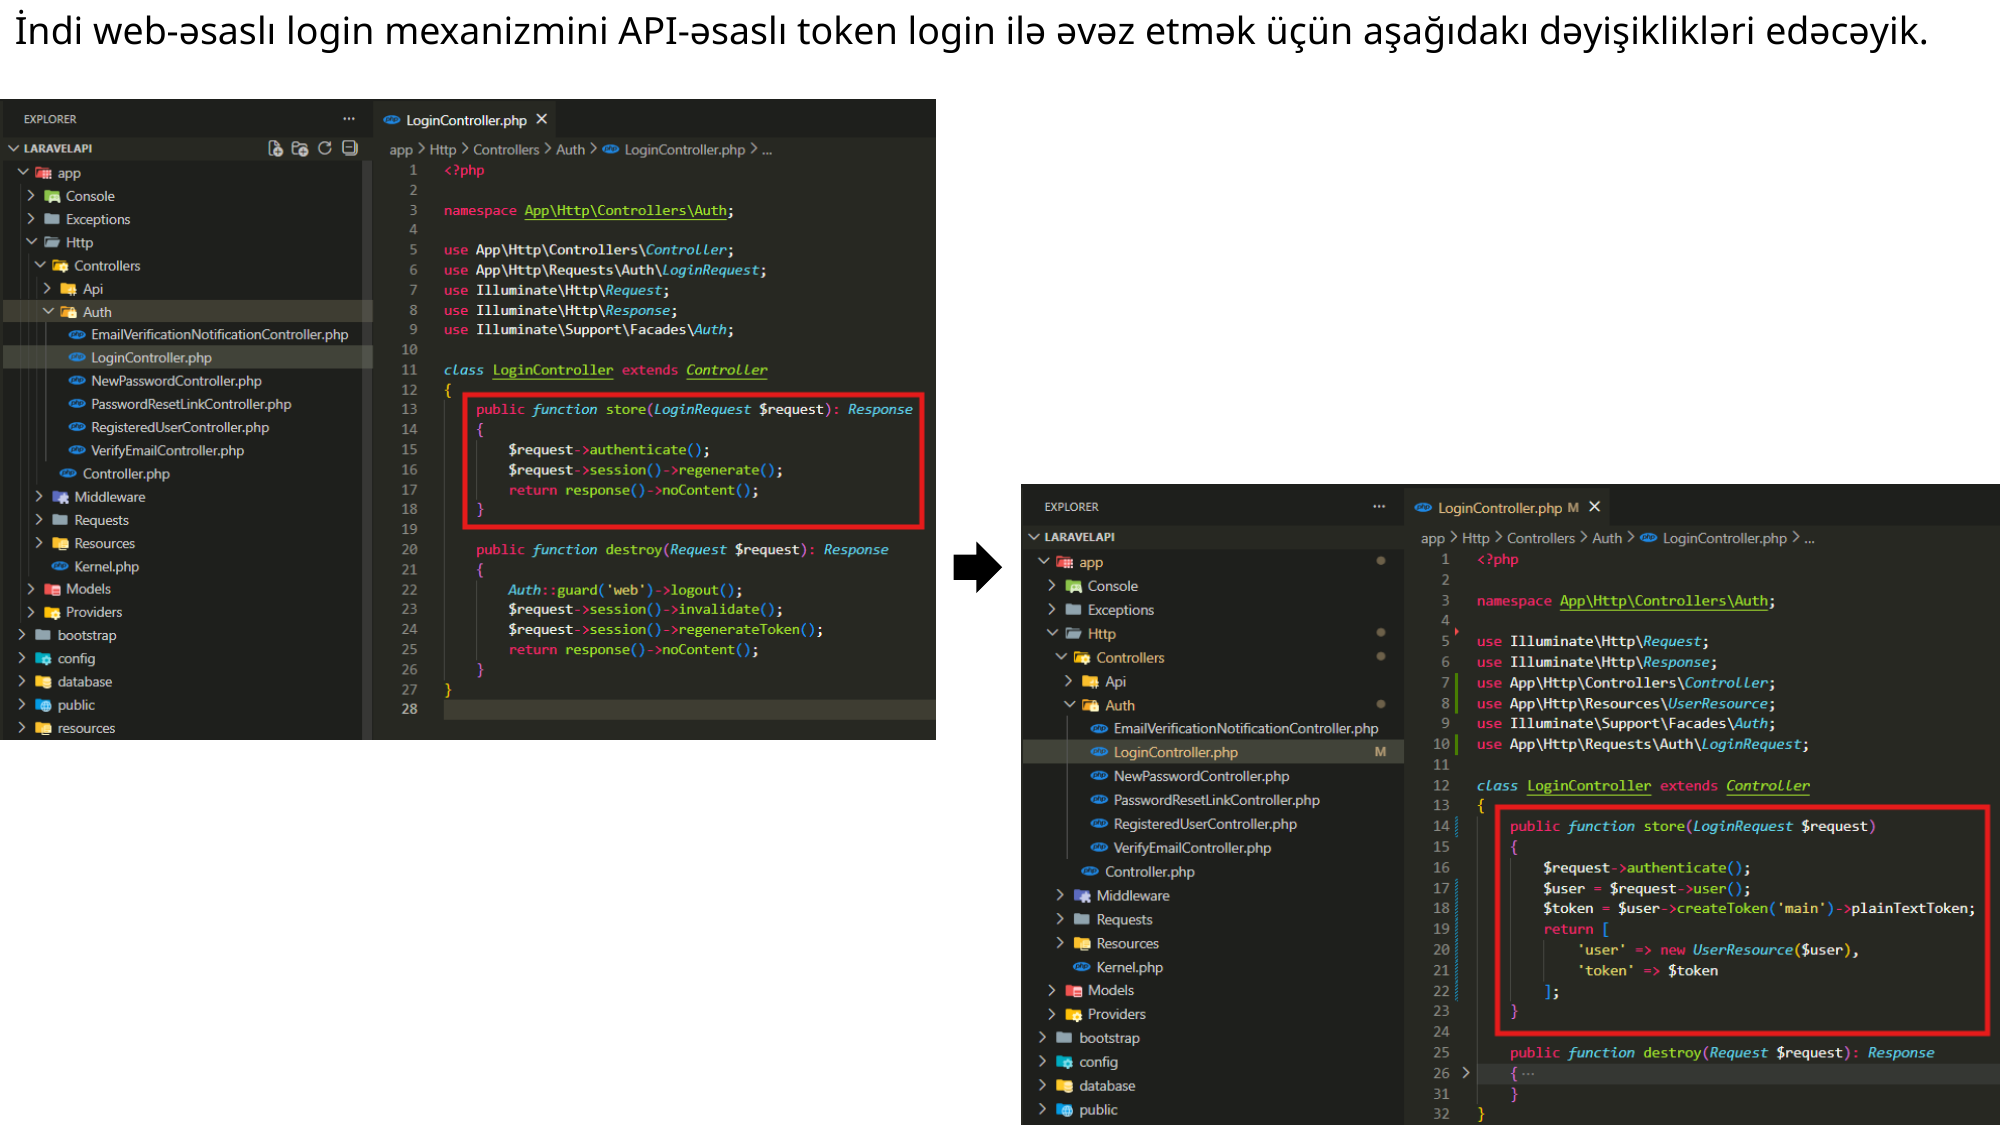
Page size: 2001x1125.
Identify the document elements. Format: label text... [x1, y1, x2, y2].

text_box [0, 99, 2000, 1125]
text_box İndi web-əsaslı login mexanizmini API-əsaslı token login ilə əvəz etmək üçün aşağıdakı dəyişiklikləri edəcəyik. [0, 0, 2000, 60]
